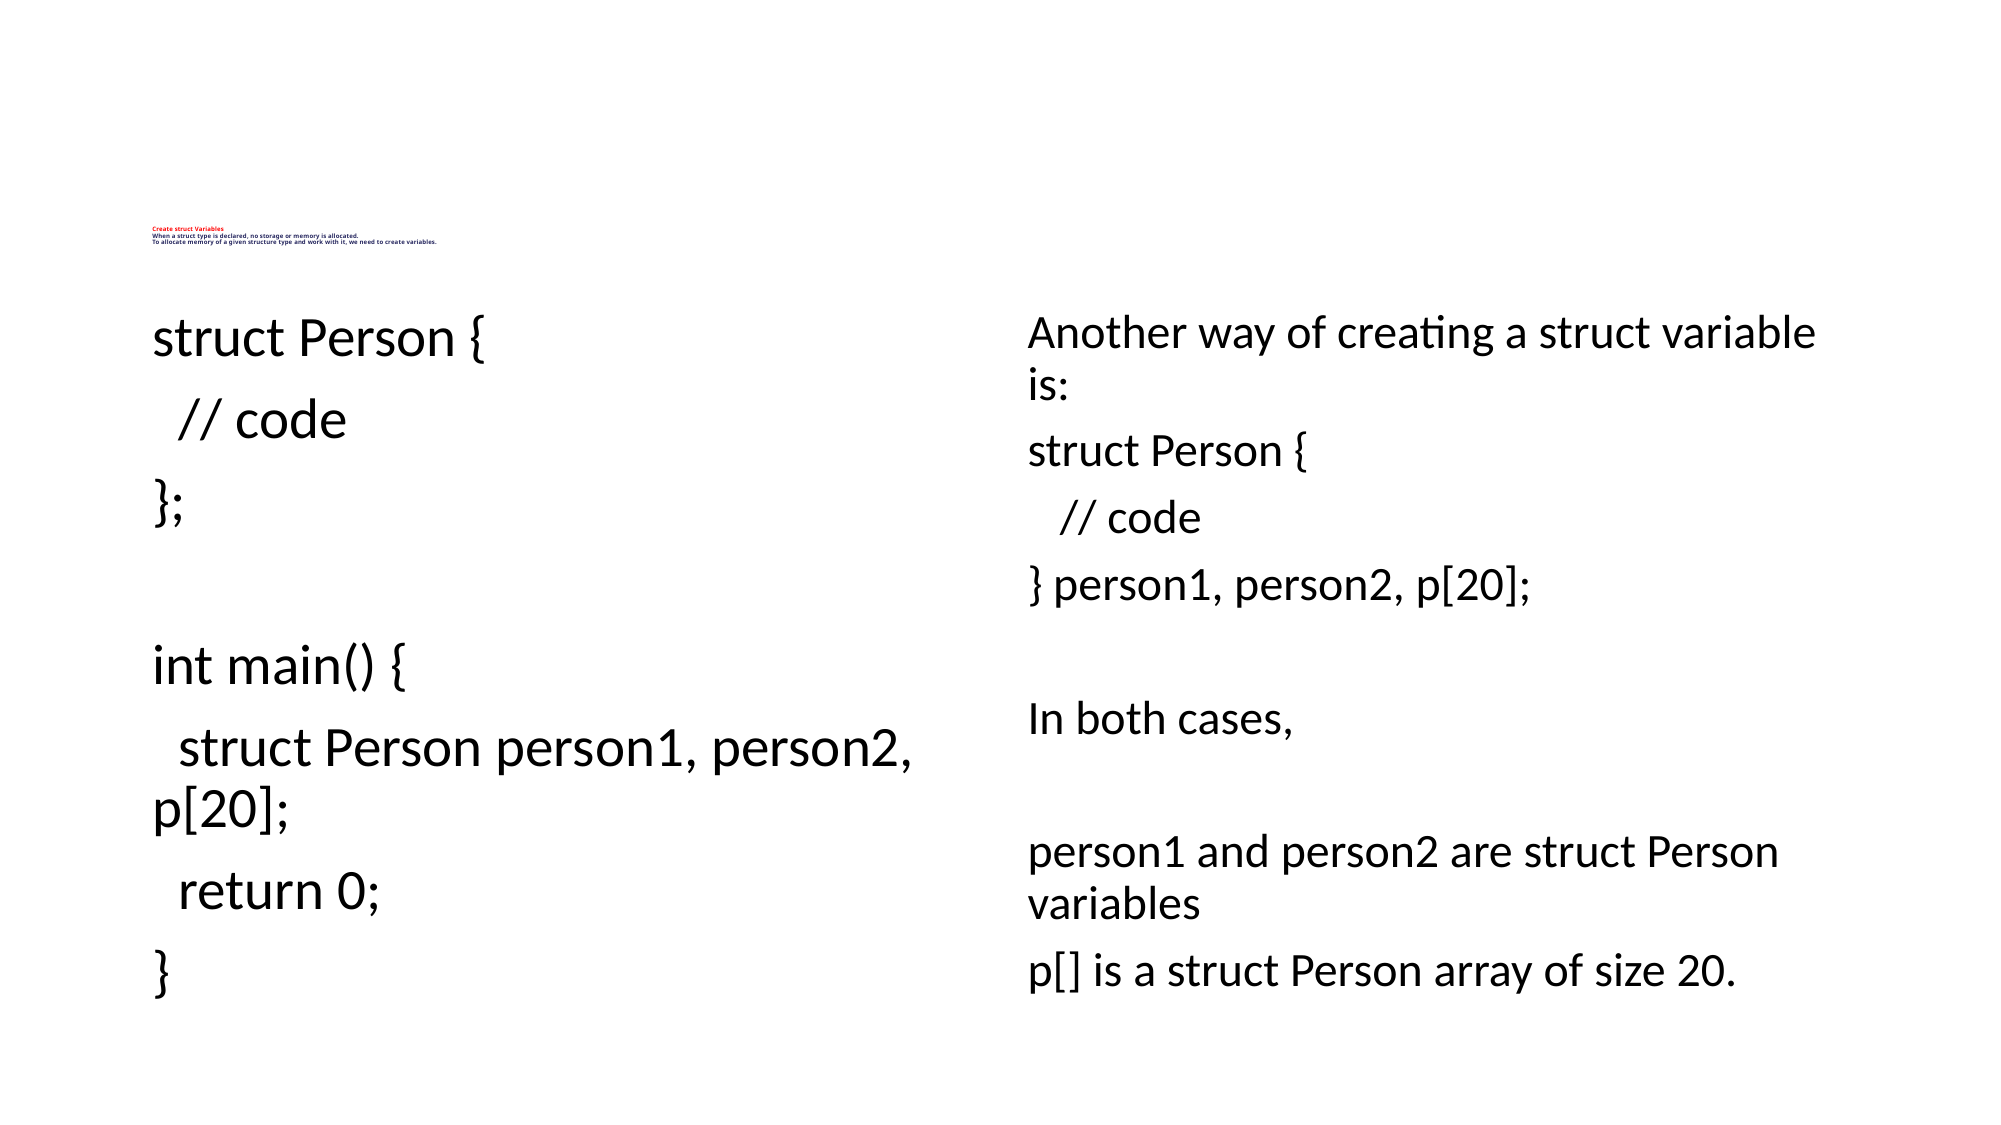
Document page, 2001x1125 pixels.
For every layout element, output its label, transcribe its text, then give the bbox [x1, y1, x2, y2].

list Another way of creating a struct variable is: struct Person { // code } person1, person2, p[20]; In both cases, person1 and person2 are struct Person variables p[] is a struct Person array of size 20. [1012, 299, 1863, 1014]
title Create struct Variables When a struct type is declared, no storage or memory is allocated. To allocate memory of a given structure type and work with it, we need to create variables. [137, 217, 1863, 278]
list struct Person { // code }; int main() { struct Person person1, person2, p[20]; return 0; } [137, 299, 988, 1014]
